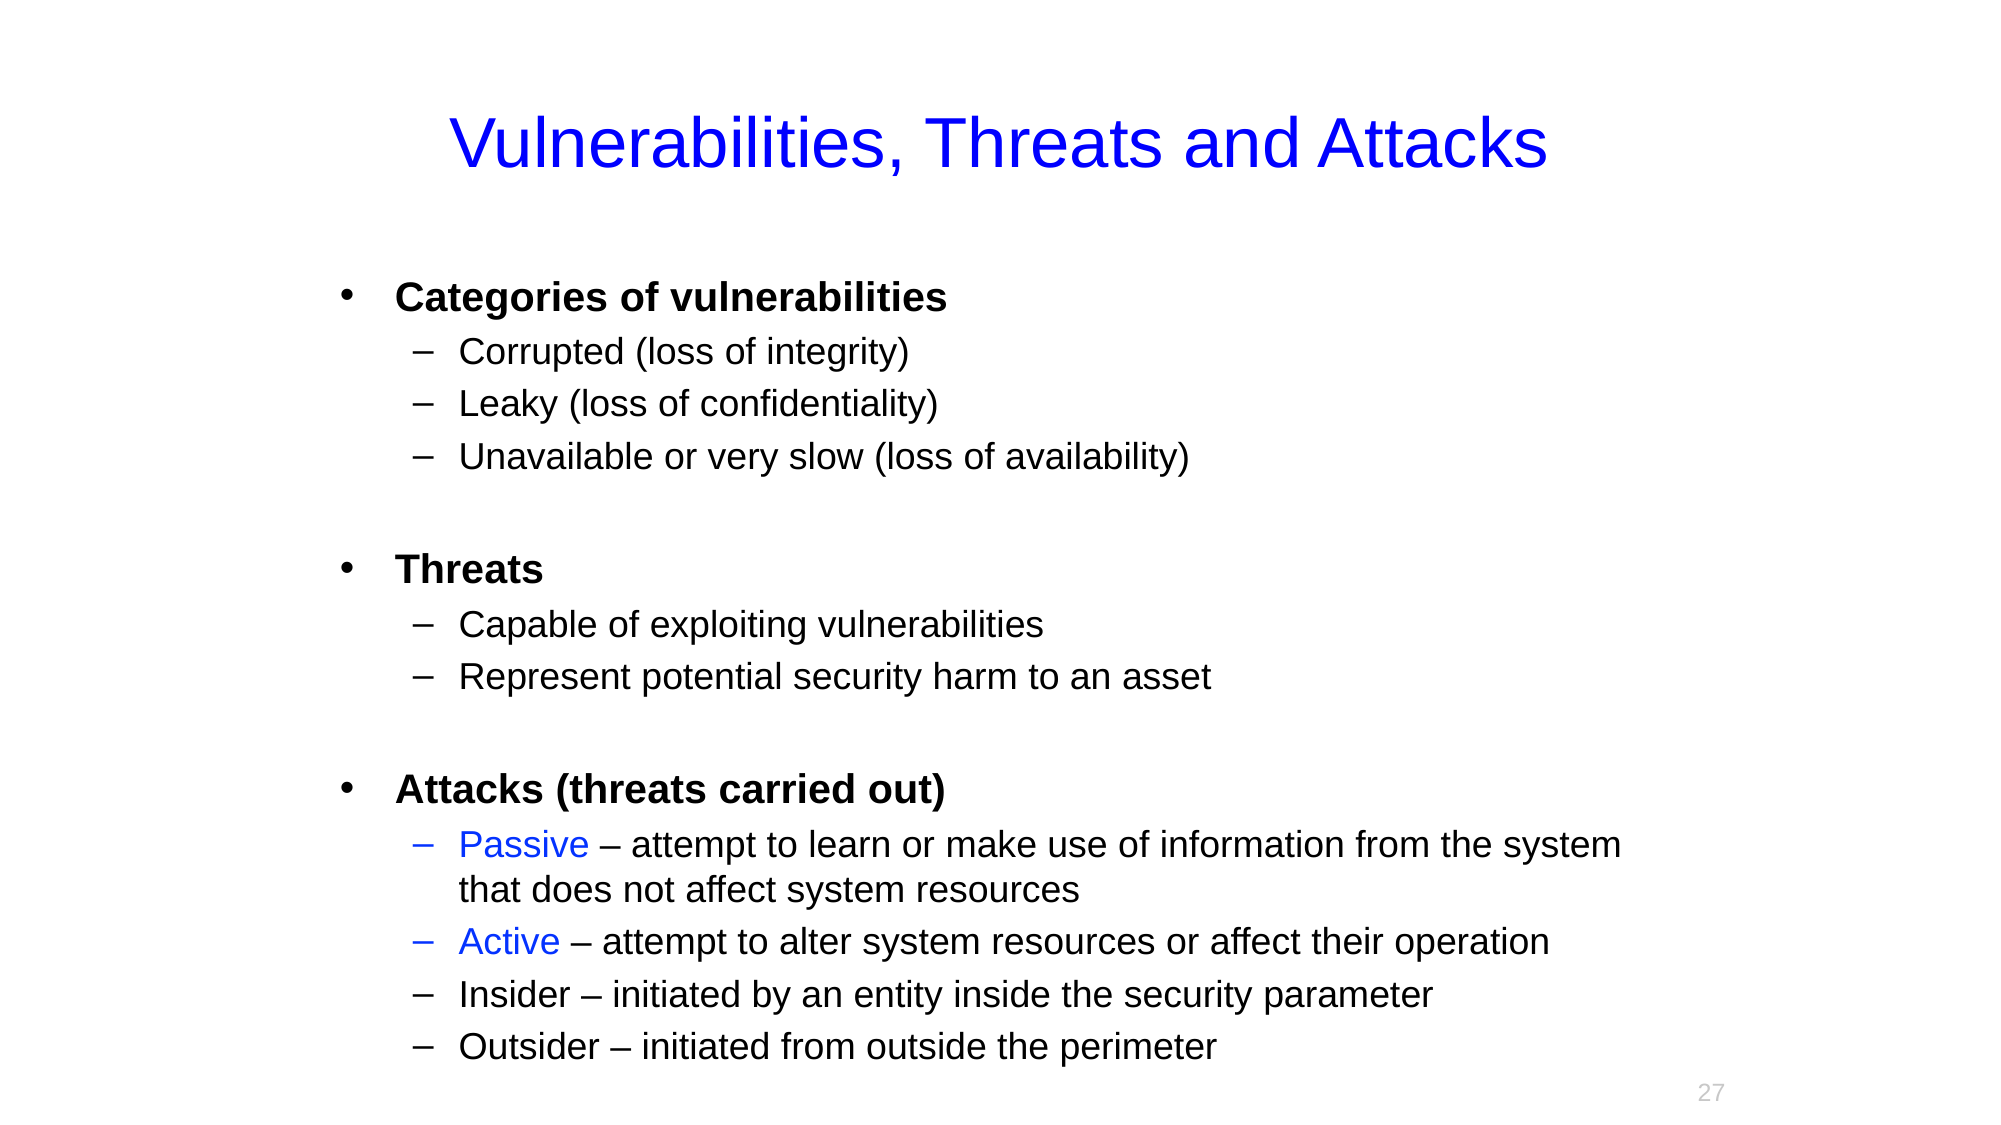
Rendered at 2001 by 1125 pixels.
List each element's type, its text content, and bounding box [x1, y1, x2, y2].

list Categories of vulnerabilities Corrupted (loss of integrity) Leaky (loss of confidentiality) Unavailable or very slow (loss of availability) Threats Capable of exploiting vulnerabilities Represent potential security harm to an asset Attacks (threats carried out) Passive – attempt to learn or make use of information from the system that does not affect system resources Active – attempt to alter system resources or affect their operation Insider – initiated by an entity inside the security parameter Outsider – initiated from outside the perimeter [324, 262, 1675, 1080]
title Vulnerabilities, Threats and Attacks [99, 45, 1900, 233]
slide_number 27 [1638, 1080, 1741, 1103]
